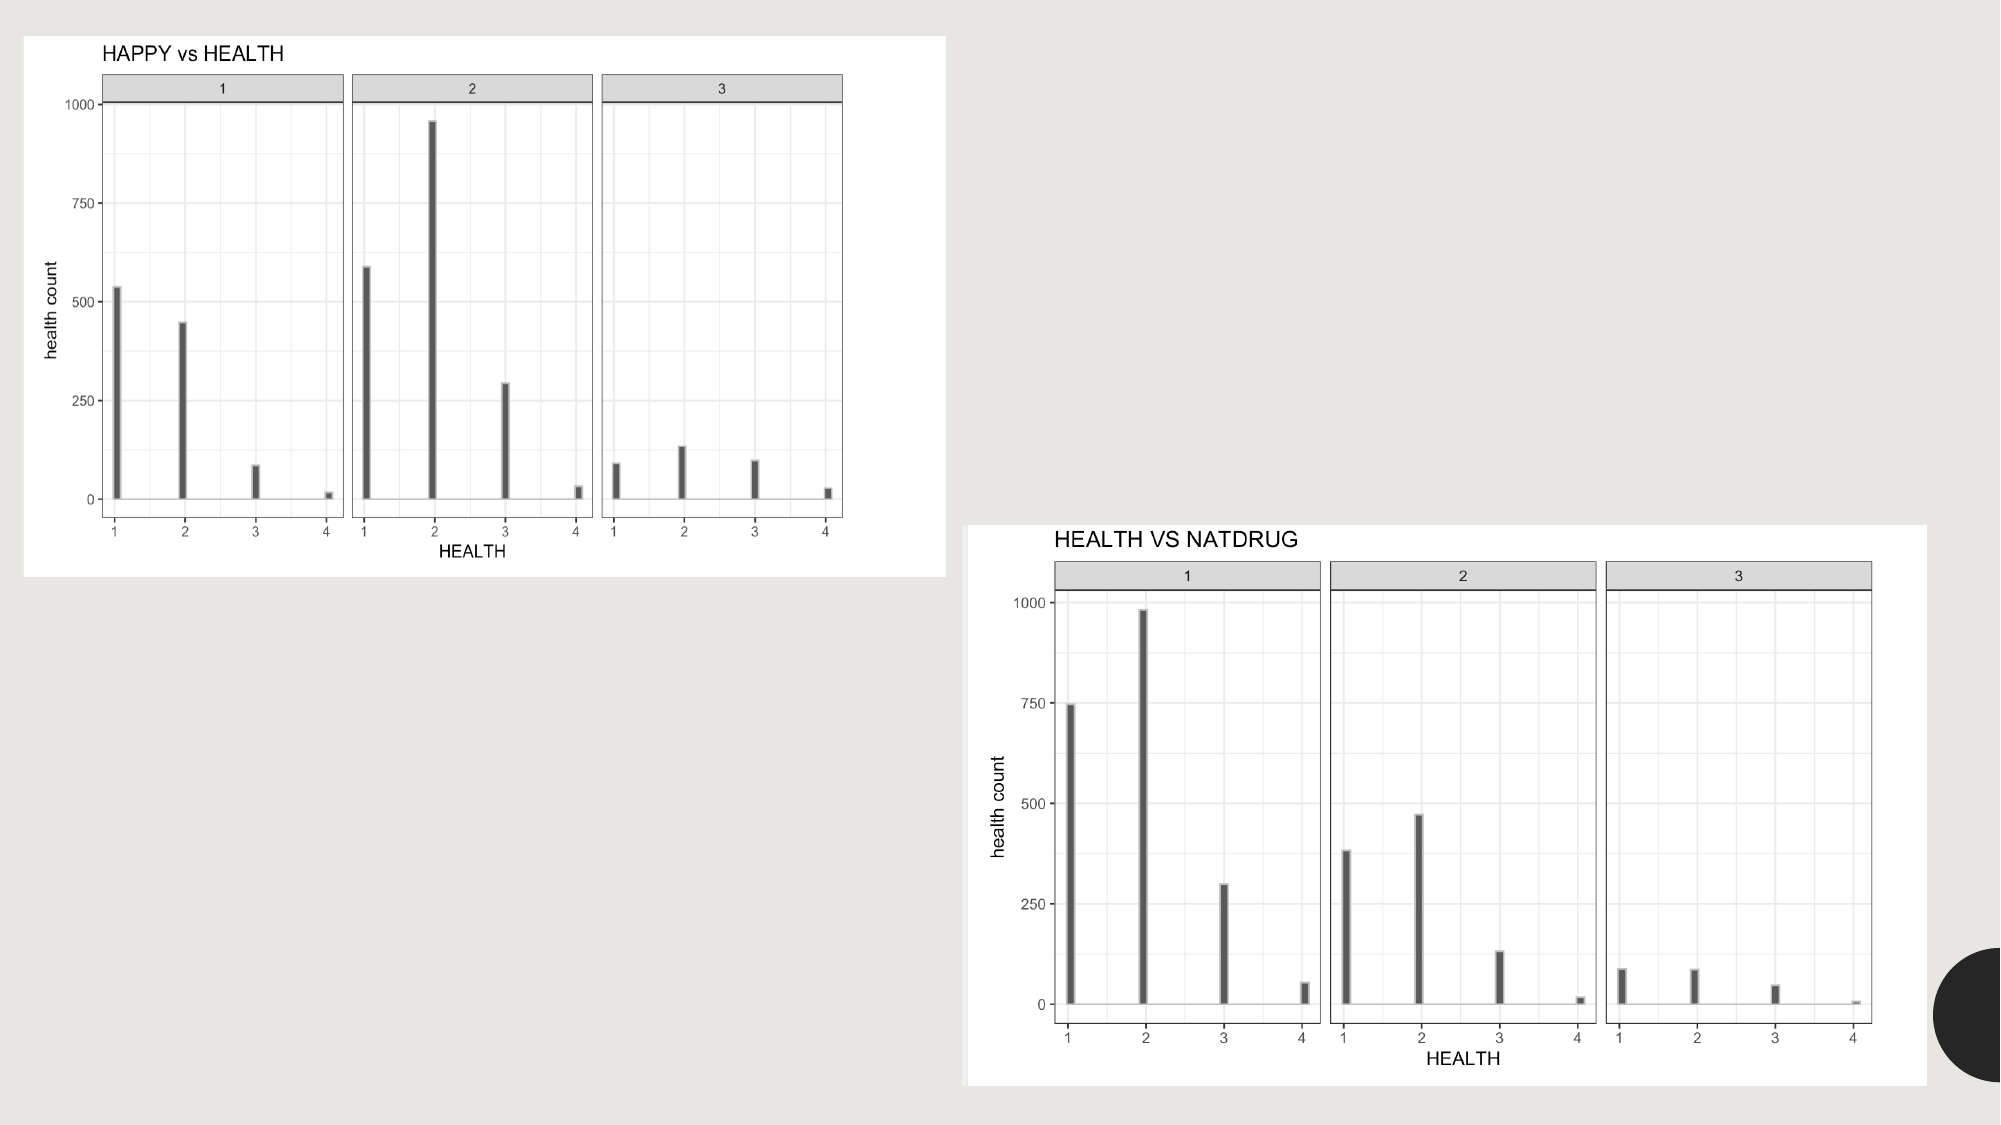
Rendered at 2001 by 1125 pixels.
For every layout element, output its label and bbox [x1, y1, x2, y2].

picture [22, 36, 946, 577]
picture [962, 525, 1927, 1086]
